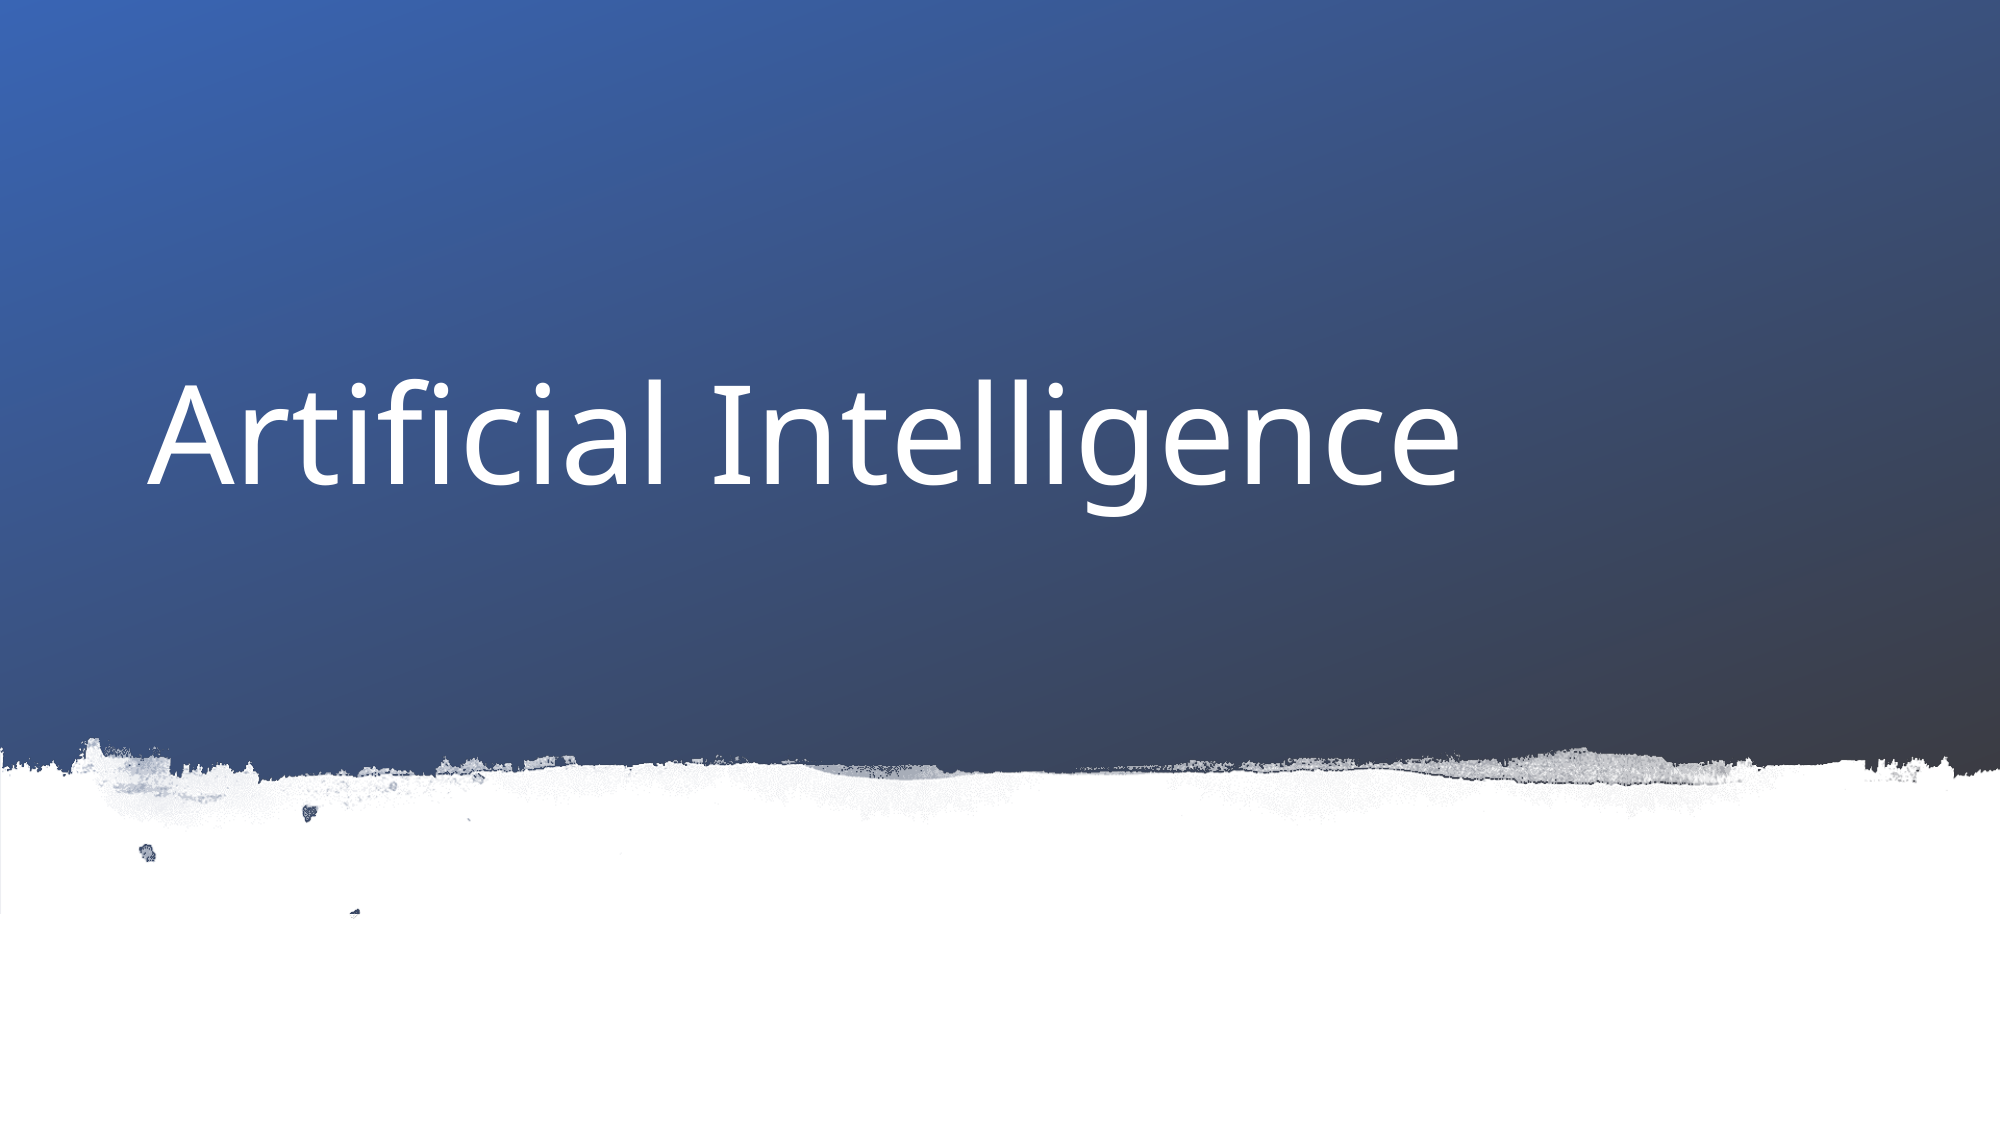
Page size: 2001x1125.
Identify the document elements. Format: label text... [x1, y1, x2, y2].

picture [0, 624, 2000, 1125]
title Artificial Intelligence [131, 195, 1776, 624]
text_box [0, 0, 2000, 624]
